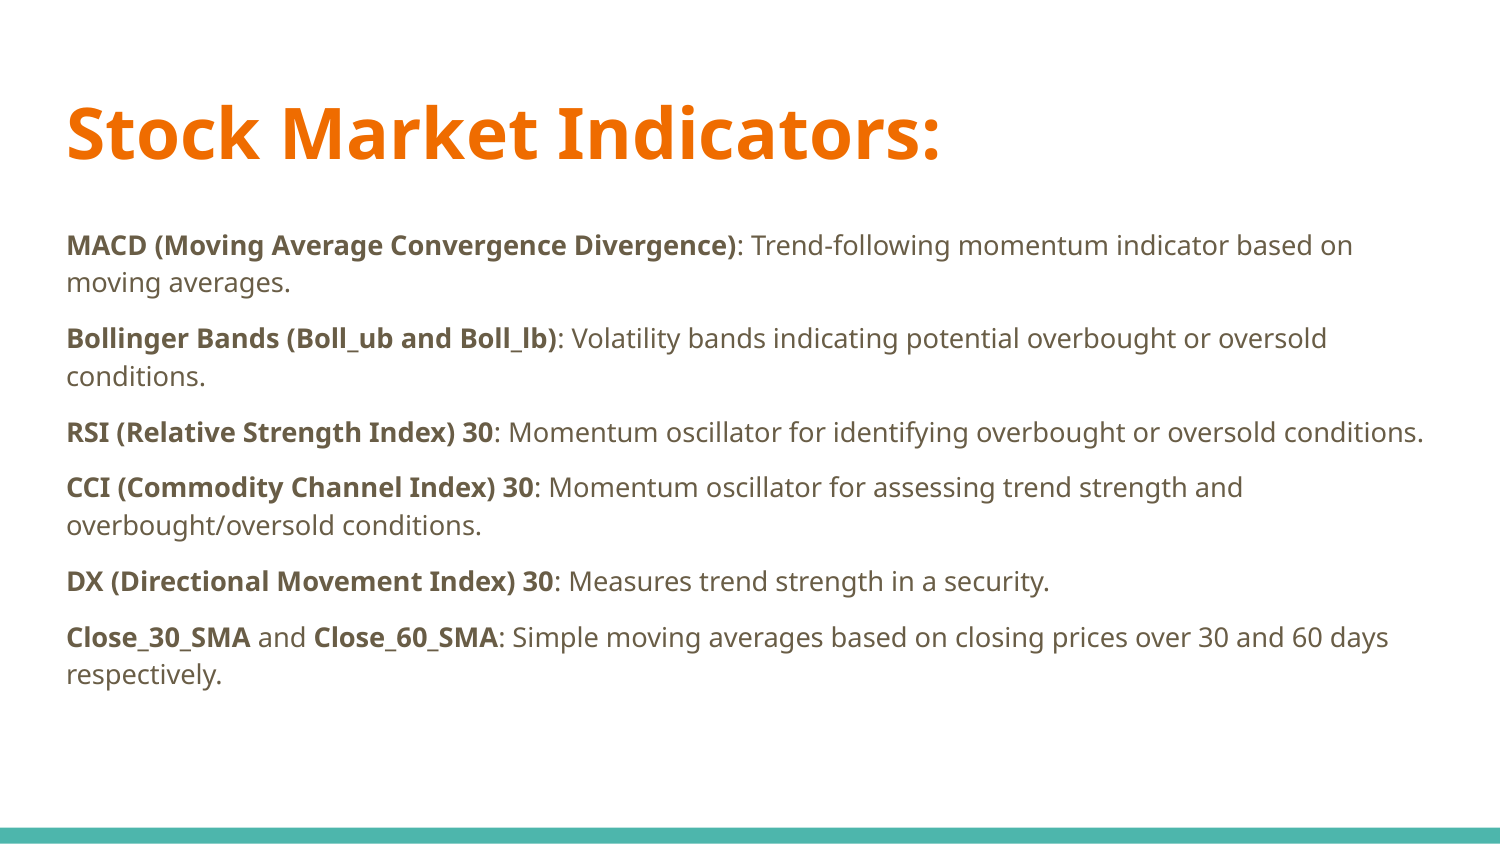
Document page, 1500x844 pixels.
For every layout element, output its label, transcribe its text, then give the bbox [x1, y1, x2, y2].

title Stock Market Indicators: [51, 72, 1449, 189]
list MACD (Moving Average Convergence Divergence): Trend-following momentum indicator based on moving averages. Bollinger Bands (Boll_ub and Boll_lb): Volatility bands indicating potential overbought or oversold conditions. RSI (Relative Strength Index) 30: Momentum oscillator for identifying overbought or oversold conditions. CCI (Commodity Channel Index) 30: Momentum oscillator for assessing trend strength and overbought/oversold conditions. DX (Directional Movement Index) 30: Measures trend strength in a security. Close_30_SMA and Close_60_SMA: Simple moving averages based on closing prices over 30 and 60 days respectively. [51, 207, 1449, 750]
